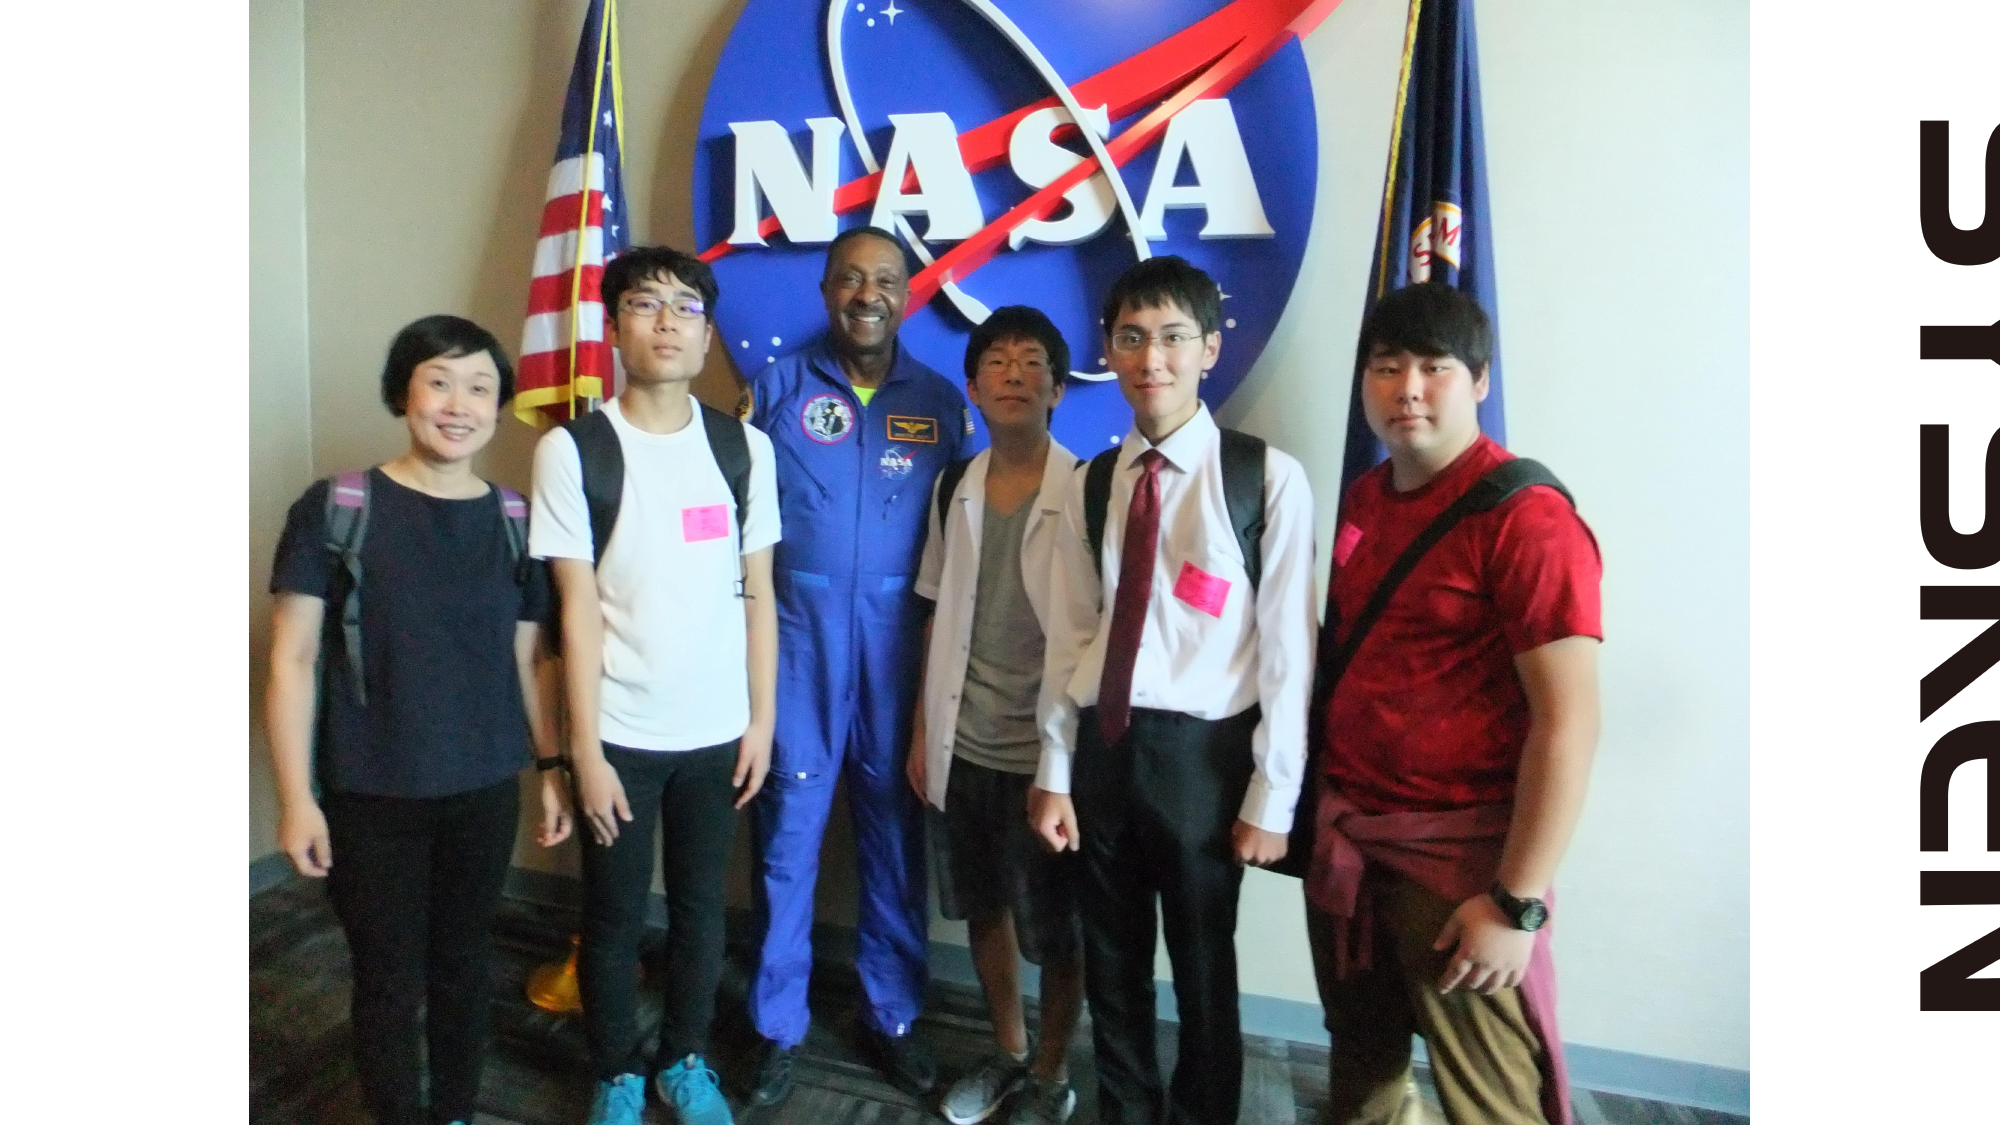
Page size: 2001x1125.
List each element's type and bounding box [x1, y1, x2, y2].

picture [249, 0, 2000, 1125]
